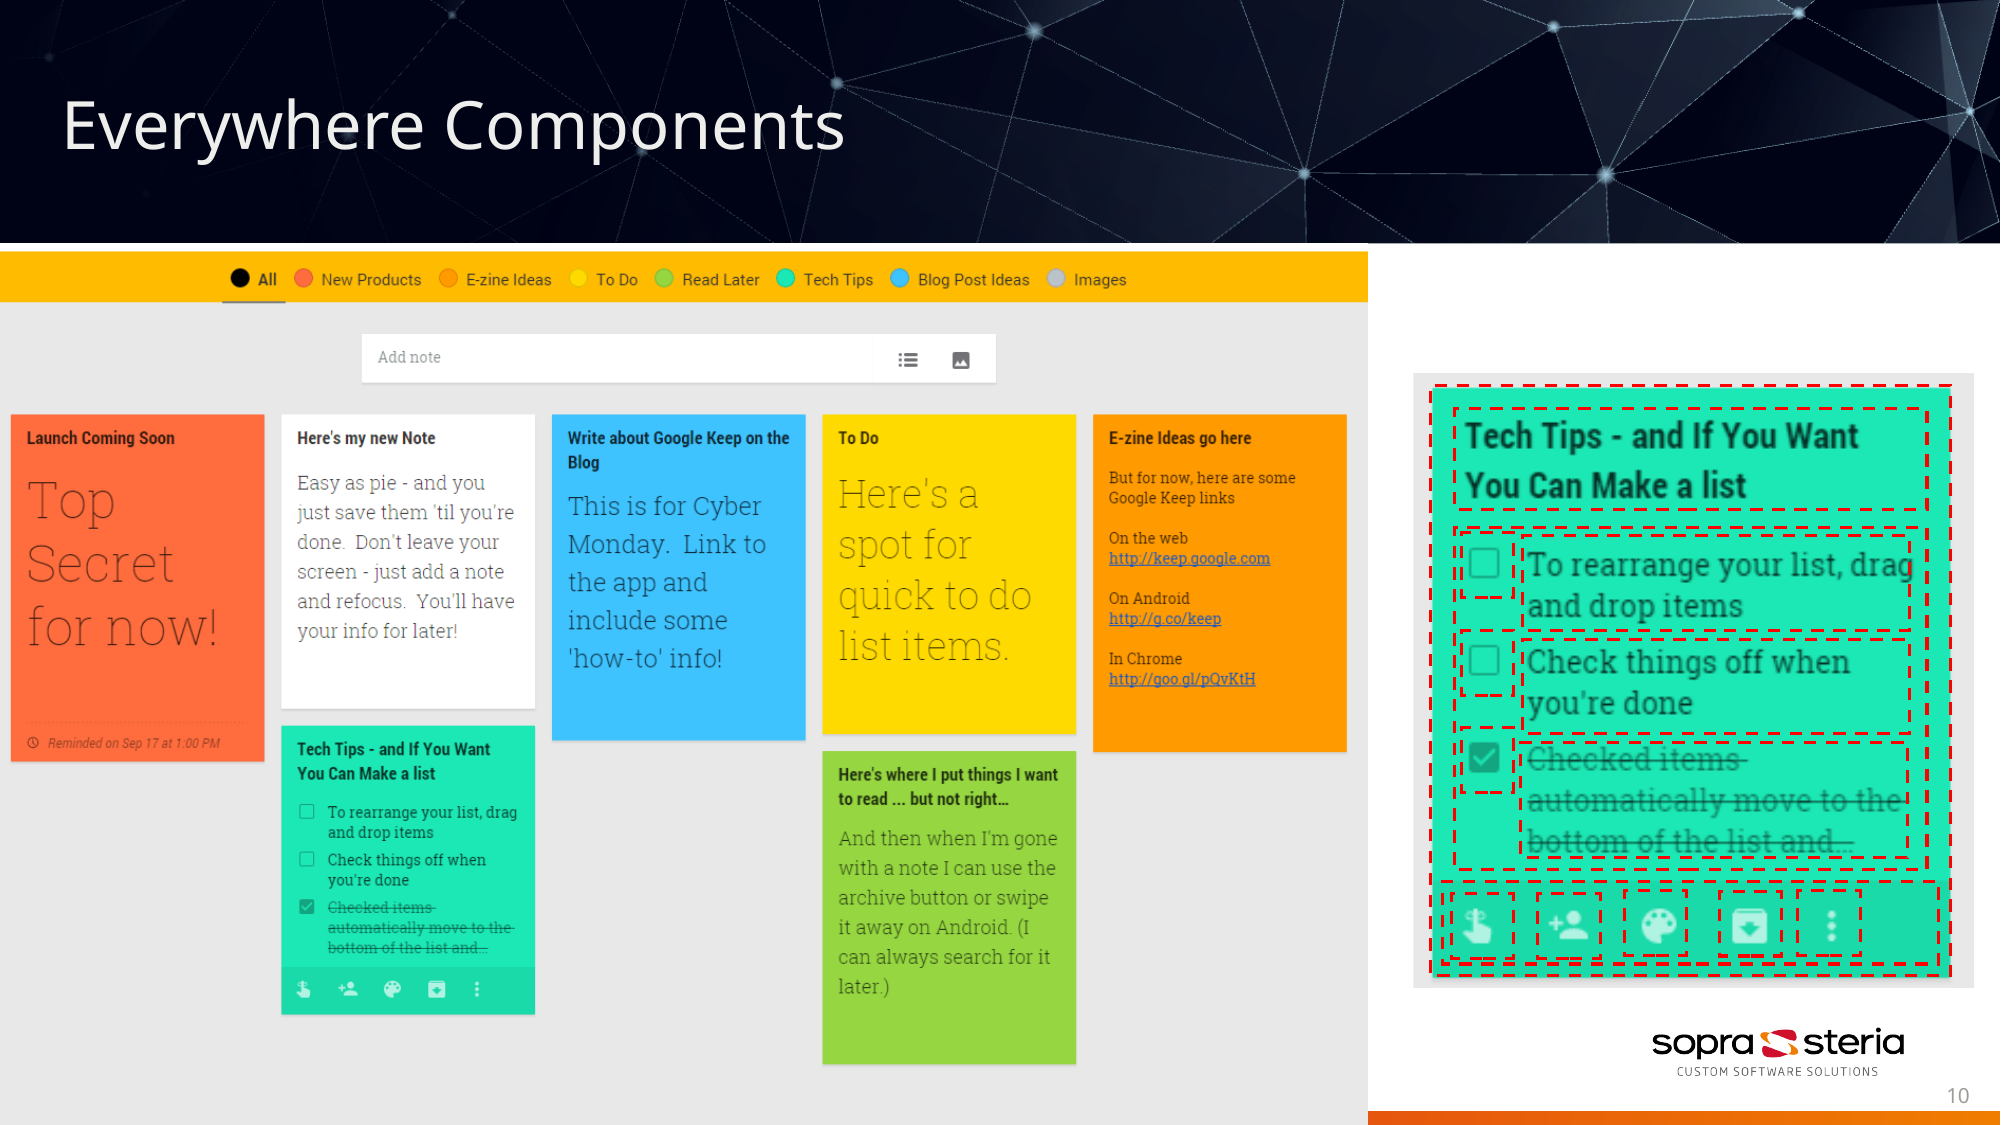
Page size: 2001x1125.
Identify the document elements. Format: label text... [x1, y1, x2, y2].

picture [0, 0, 2000, 1125]
picture [1633, 1009, 1923, 1096]
list Everywhere Components [55, 76, 1945, 220]
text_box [1413, 373, 1975, 988]
